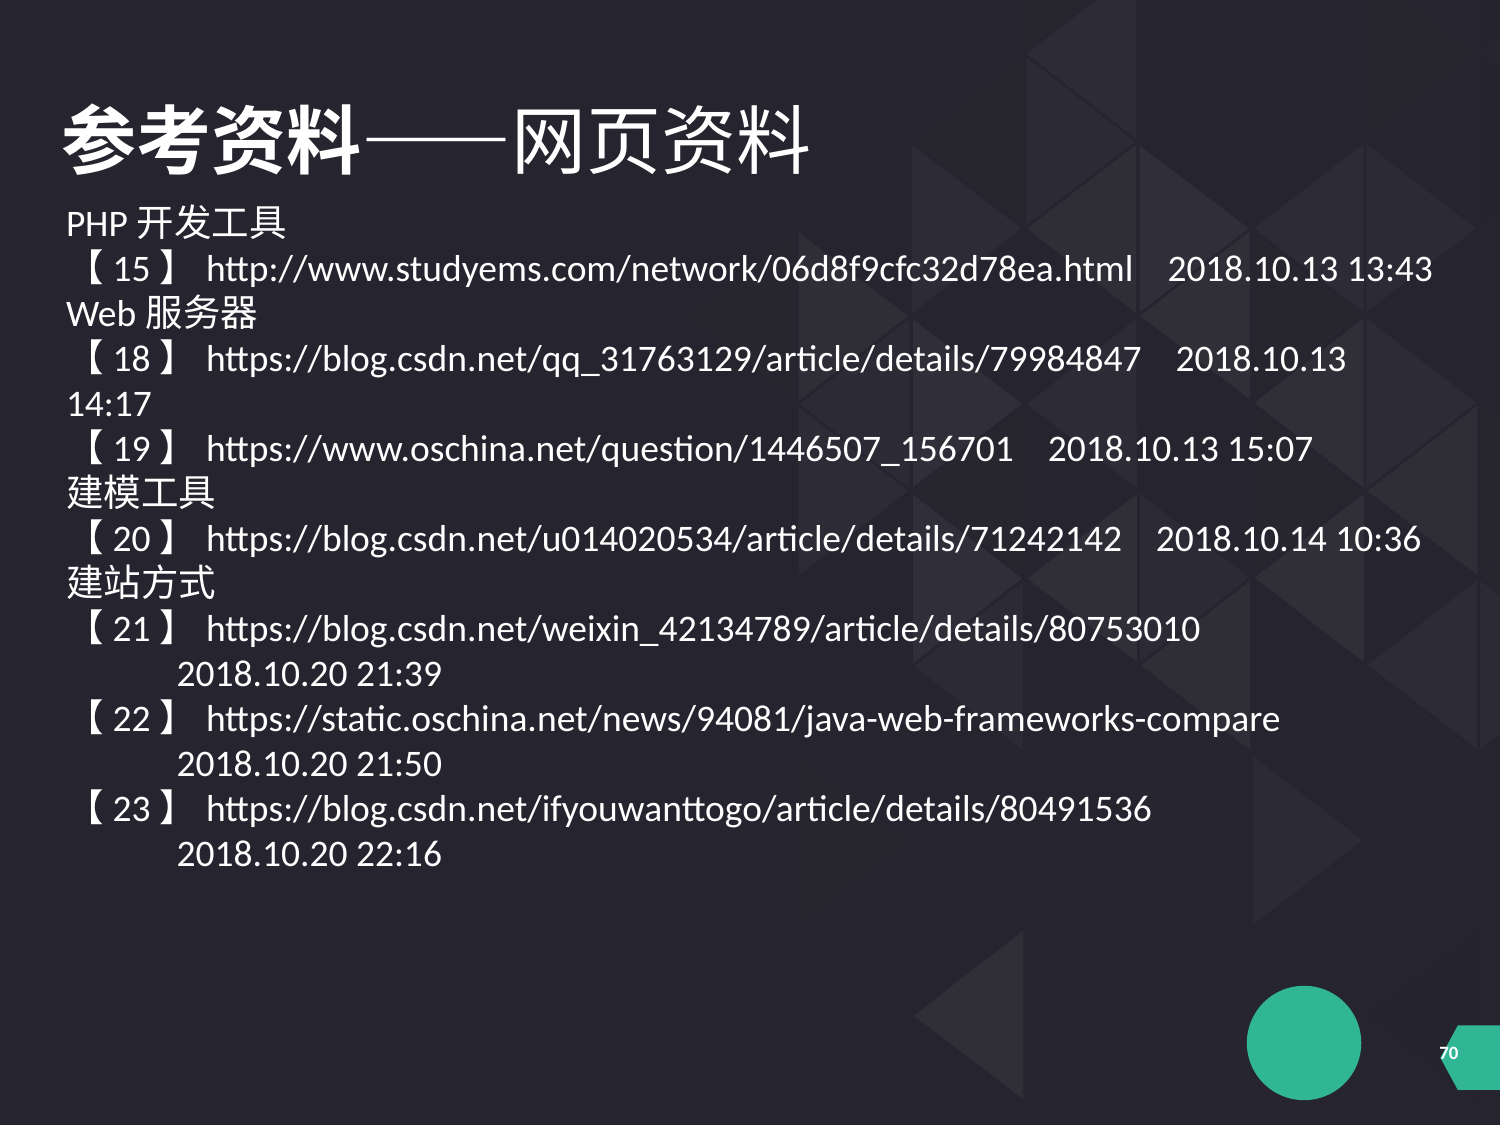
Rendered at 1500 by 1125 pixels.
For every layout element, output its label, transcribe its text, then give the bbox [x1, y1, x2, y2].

text_box PHP开发工具 【15】http://www.studyems.com/network/06d8f9cfc32d78ea.html 2018.10.13 13:43 Web服务器 【18】https://blog.csdn.net/qq_31763129/article/details/79984847 2018.10.13 14:17 【19】https://www.oschina.net/question/1446507_156701 2018.10.13 15:07 建模工具 【20】https://blog.csdn.net/u014020534/article/details/71242142 2018.10.14 10:36 建站方式 【21】https://blog.csdn.net/weixin_42134789/article/details/80753010 2018.10.20 21:39 【22】https://static.oschina.net/news/94081/java-web-frameworks-compare 2018.10.20 21:50 【23】https://blog.csdn.net/ifyouwanttogo/article/details/80491536 2018.10.20 22:16 [51, 191, 1456, 882]
text_box [1245, 984, 1363, 1102]
text_box 参考资料——网页资料 [46, 85, 827, 191]
